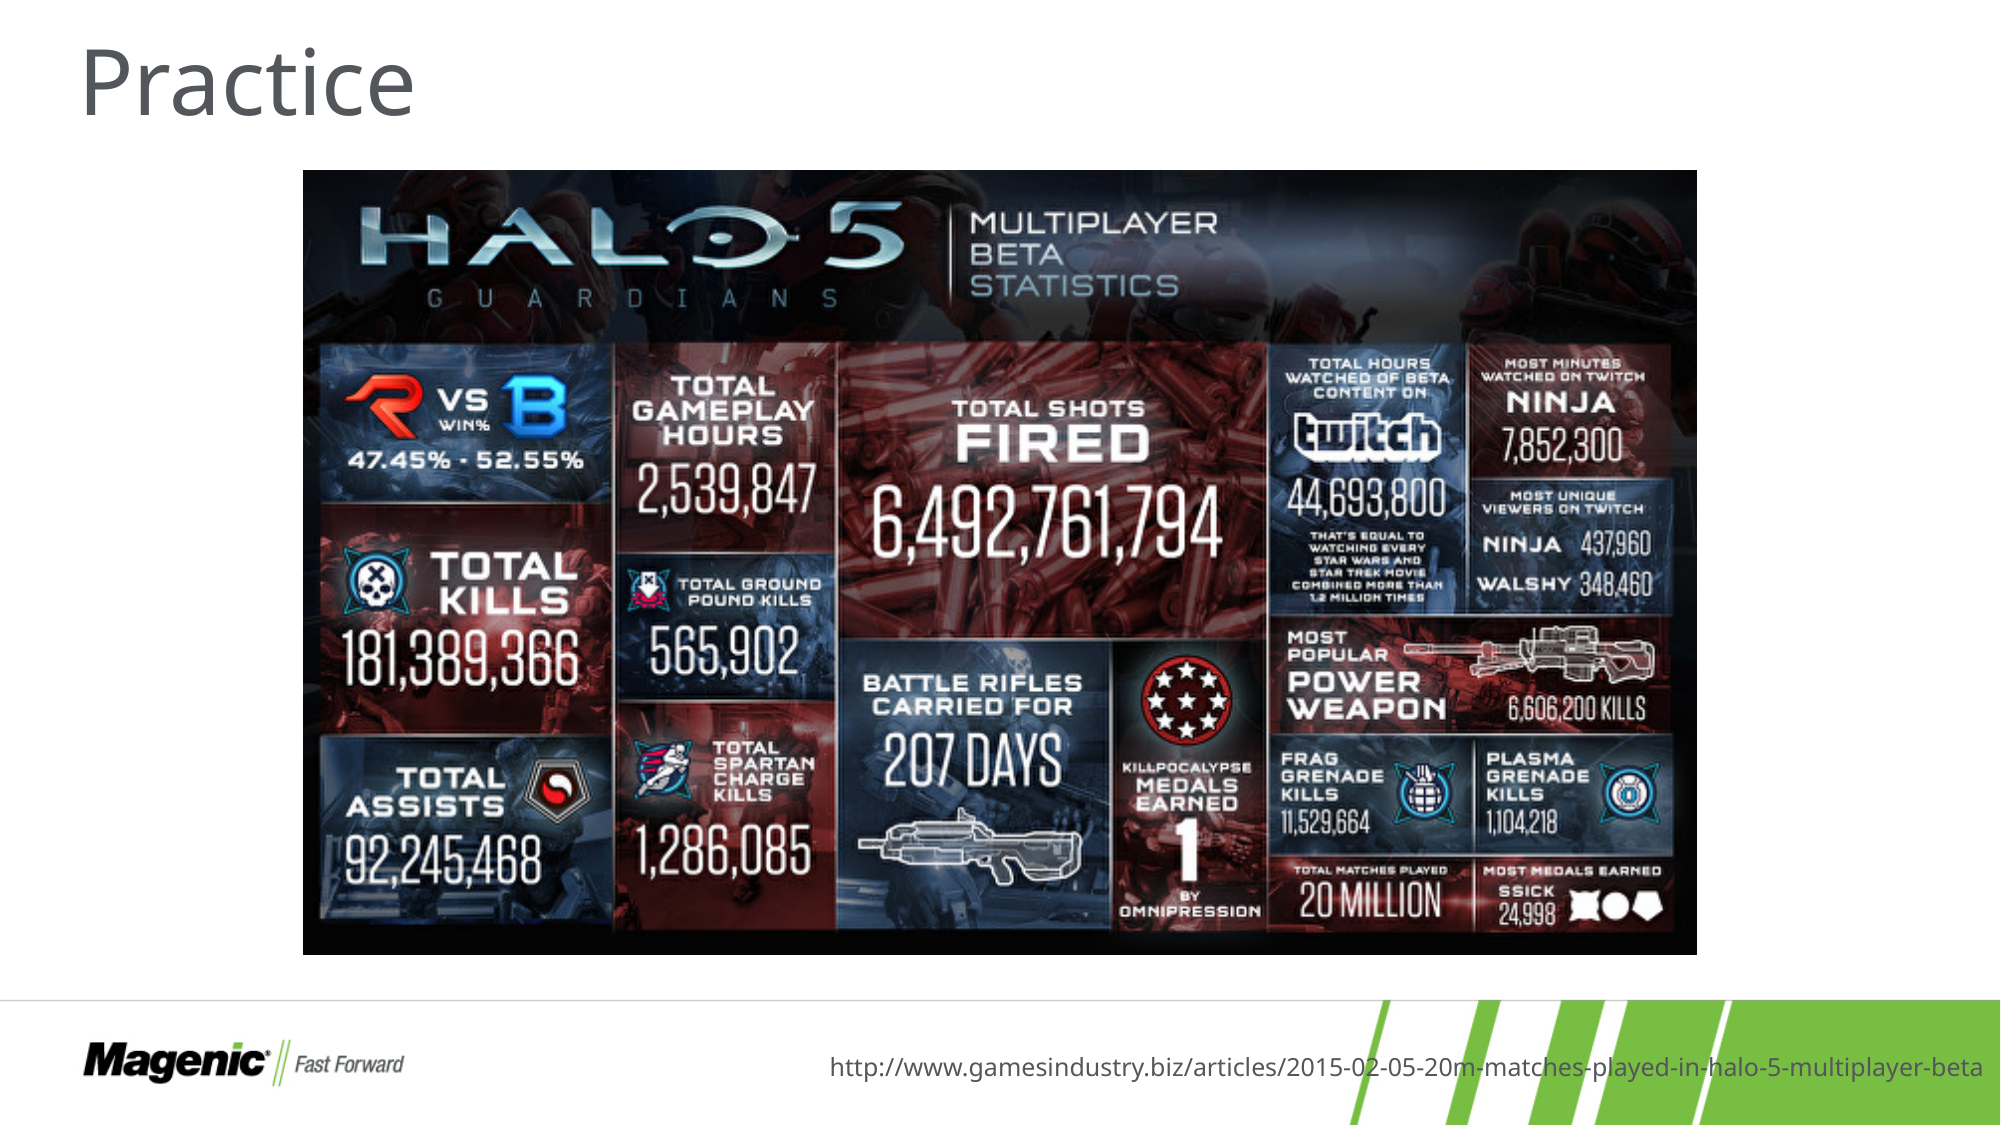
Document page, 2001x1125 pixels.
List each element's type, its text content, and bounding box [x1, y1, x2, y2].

text_box http://www.gamesindustry.biz/articles/2015-02-05-20m-matches-played-in-halo-5-multiplayer-beta [450, 1029, 2000, 1104]
title Practice [63, 41, 1938, 131]
picture [0, 0, 2001, 1125]
